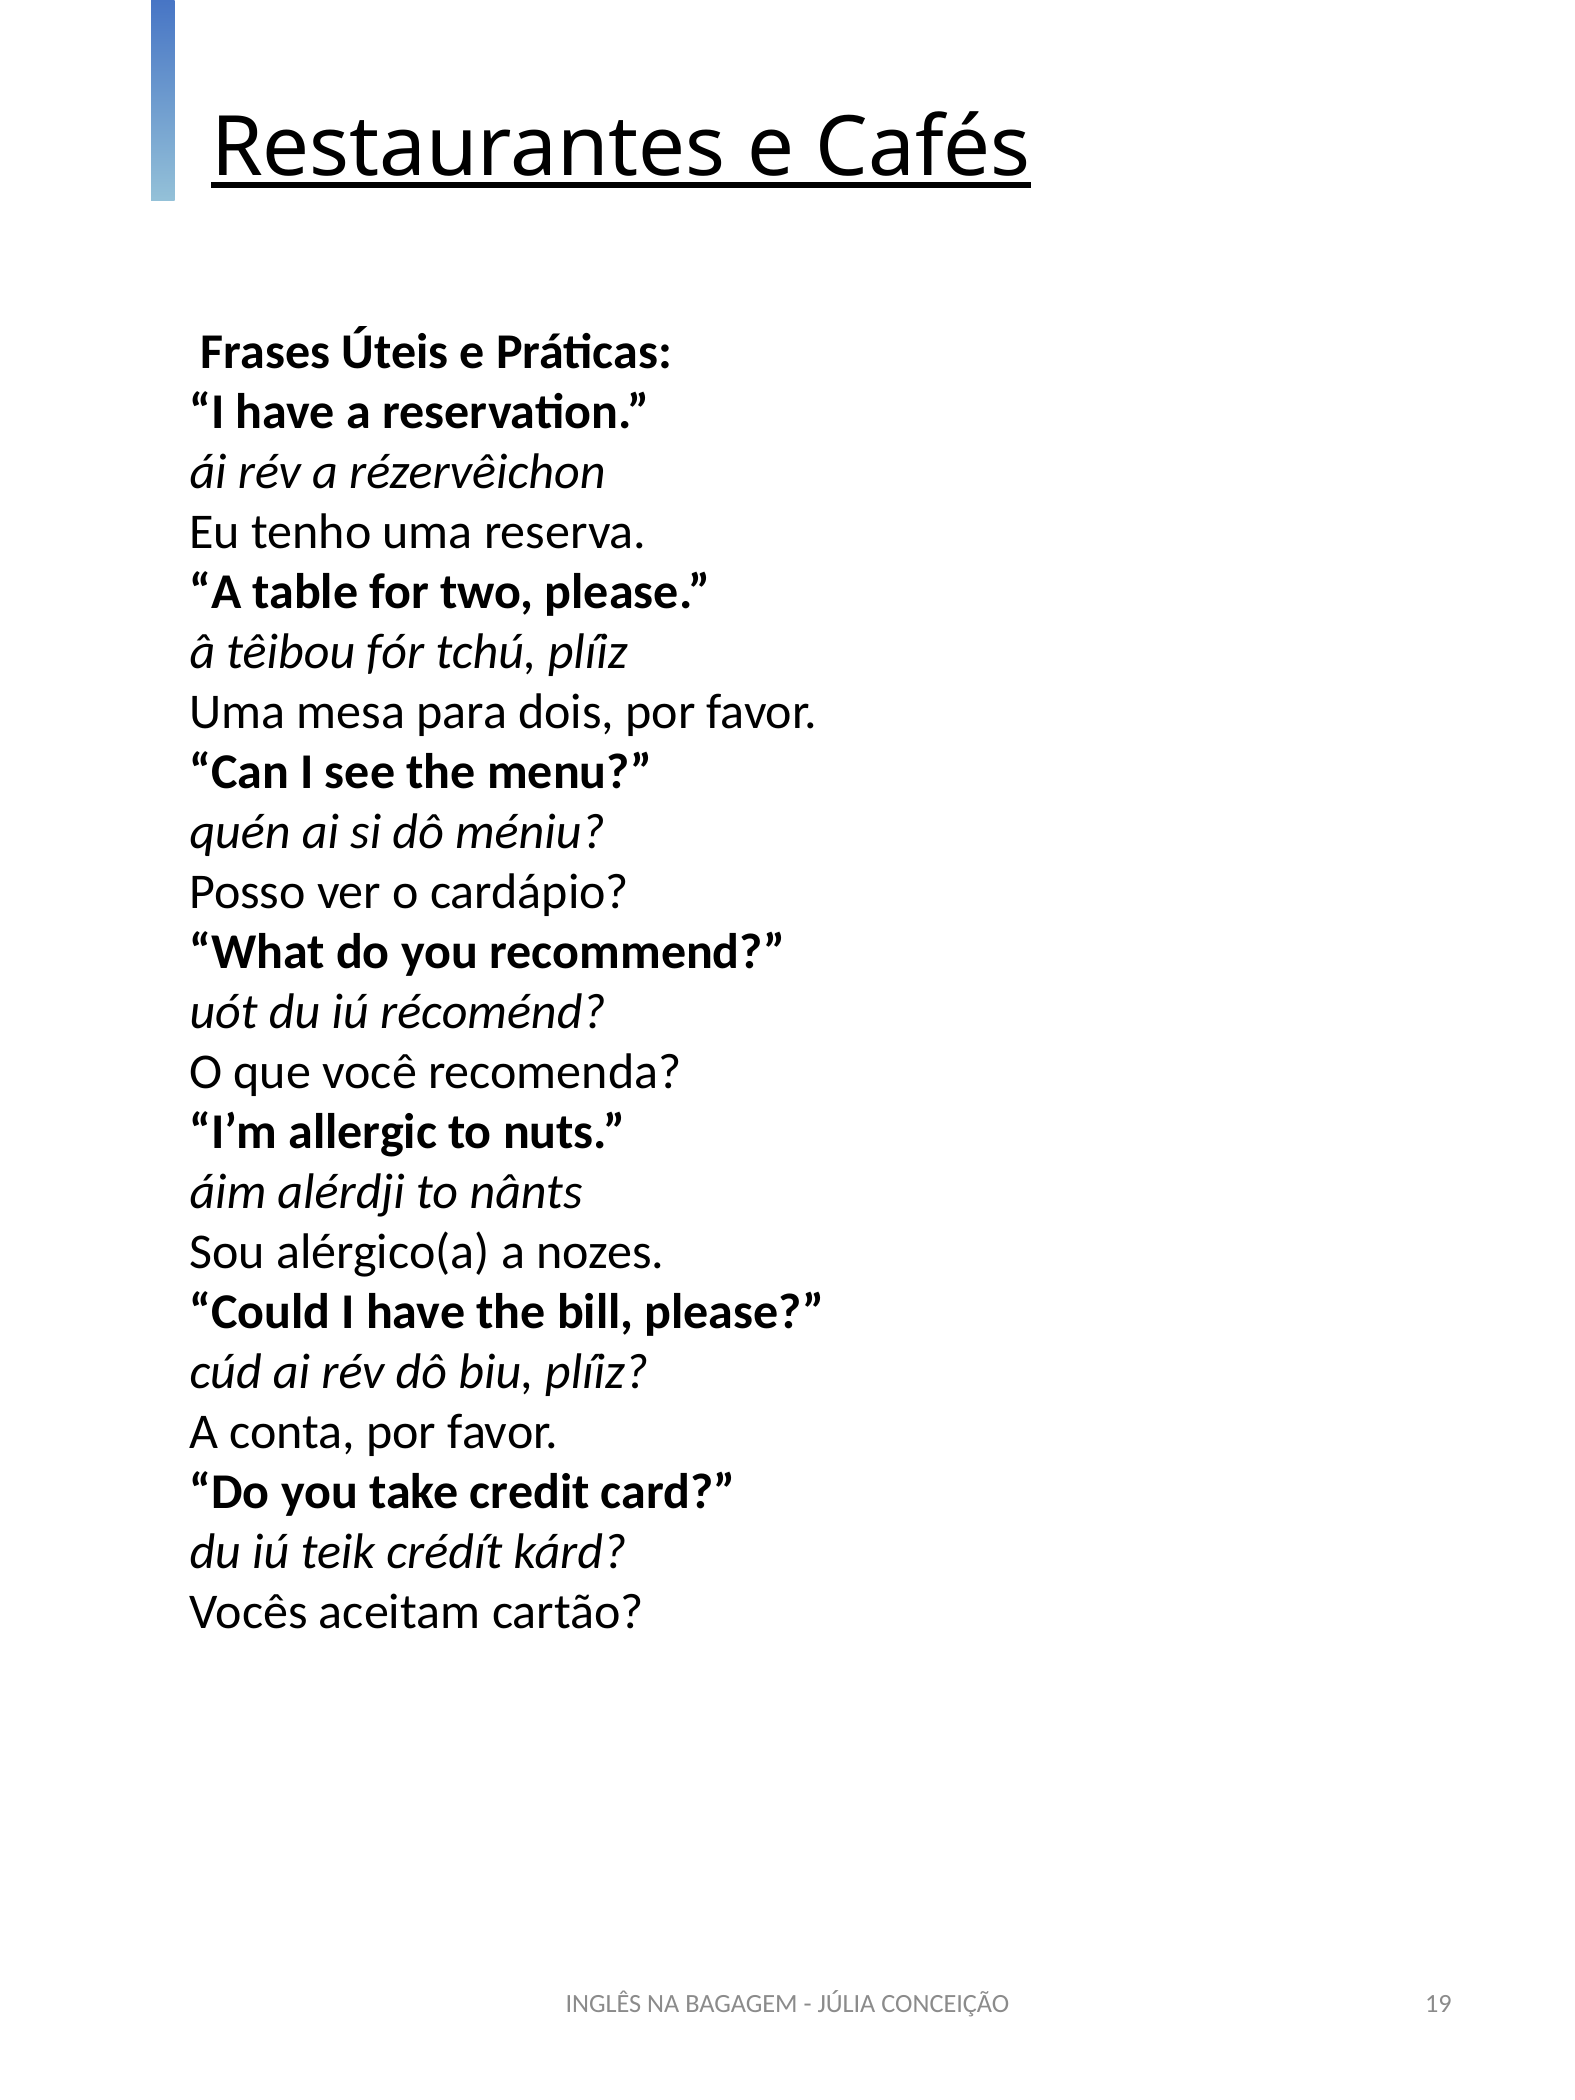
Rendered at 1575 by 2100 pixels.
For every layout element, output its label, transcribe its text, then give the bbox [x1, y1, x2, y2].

text_box Frases Úteis e Práticas: “I have a reservation.” ái rév a rézervêichon Eu tenho uma reserva. “A table for two, please.” â têibou fór tchú, plíiz Uma mesa para dois, por favor. “Can I see the menu?” quén ai si dô méniu? Posso ver o cardápio? “What do you recommend?” uót du iú récoménd? O que você recomenda? “I’m allergic to nuts.” áim alérdji to nânts Sou alérgico(a) a nozes. “Could I have the bill, please?” cúd ai rév dô biu, plíiz? A conta, por favor. “Do you take credit card?” du iú teik crédít kárd? Vocês aceitam cartão? [174, 310, 1418, 1811]
text_box [150, 0, 176, 202]
footer INGLÊS NA BAGAGEM - JÚLIA CONCEIÇÃO [521, 1946, 1054, 2059]
slide_number 19 [1112, 1946, 1467, 2059]
text_box Restaurantes e Cafés [196, 84, 1440, 200]
